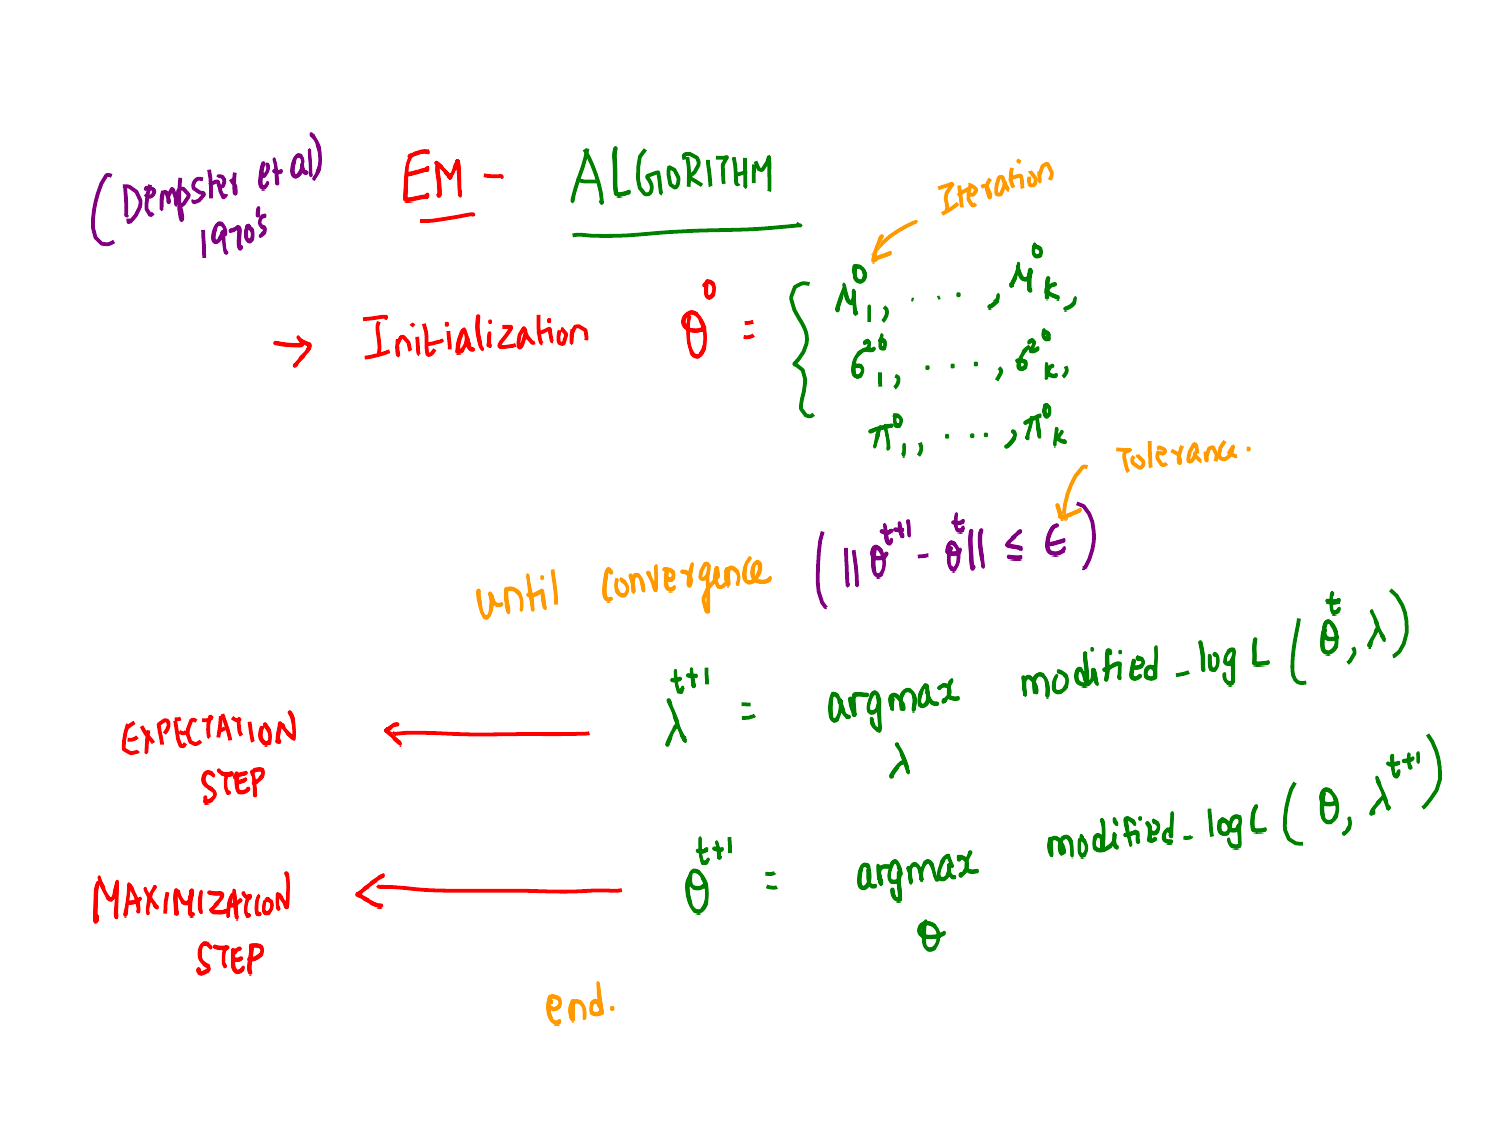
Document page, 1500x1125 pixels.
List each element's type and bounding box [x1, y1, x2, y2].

text_box [945, 527, 985, 573]
text_box [1115, 440, 1251, 473]
text_box [572, 148, 603, 204]
picture [201, 767, 265, 805]
text_box [685, 734, 1441, 953]
text_box [92, 132, 462, 258]
text_box [545, 981, 615, 1026]
text_box [196, 941, 264, 976]
text_box [602, 556, 772, 613]
text_box [845, 547, 858, 587]
text_box [870, 519, 929, 579]
text_box [612, 146, 770, 198]
text_box [273, 160, 1077, 458]
picture [950, 512, 966, 534]
text_box [476, 569, 557, 620]
text_box [92, 871, 290, 925]
text_box [1079, 518, 1094, 569]
text_box [1055, 466, 1088, 522]
picture [1005, 528, 1024, 561]
text_box [123, 709, 296, 754]
text_box [390, 885, 622, 892]
picture [1045, 523, 1066, 557]
text_box [817, 531, 826, 588]
picture [384, 722, 402, 747]
text_box [664, 589, 1408, 779]
picture [355, 872, 386, 909]
